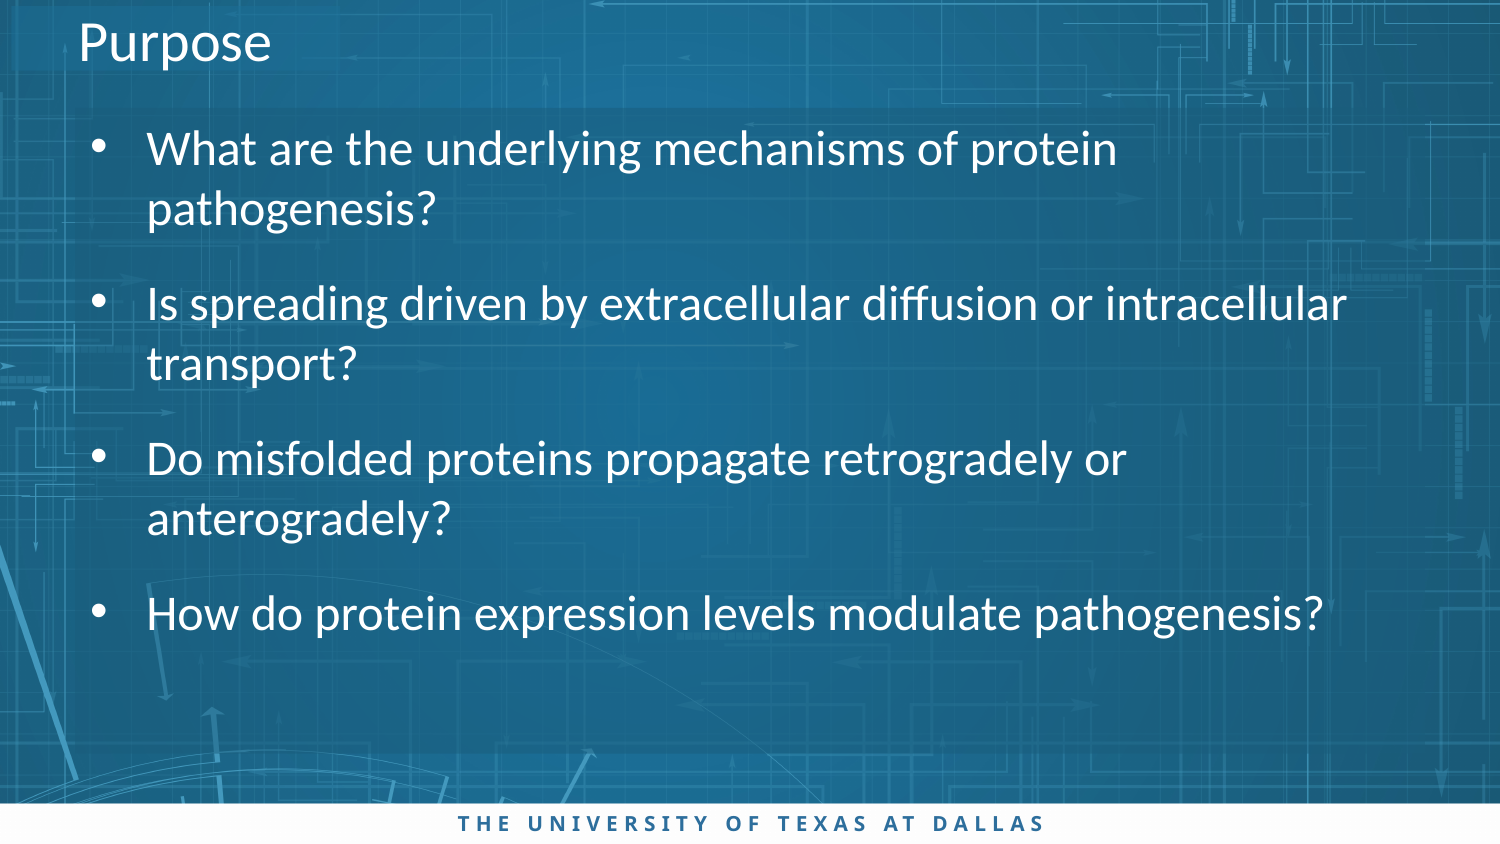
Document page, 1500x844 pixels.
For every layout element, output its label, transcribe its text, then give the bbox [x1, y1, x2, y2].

picture [0, 0, 1500, 844]
list What are the underlying mechanisms of protein pathogenesis? Is spreading driven by extracellular diffusion or intracellular transport? Do misfolded proteins propagate retrogradely or anterogradely? How do protein expression levels modulate pathogenesis? [75, 107, 1425, 754]
text_box Purpose [11, 6, 341, 71]
